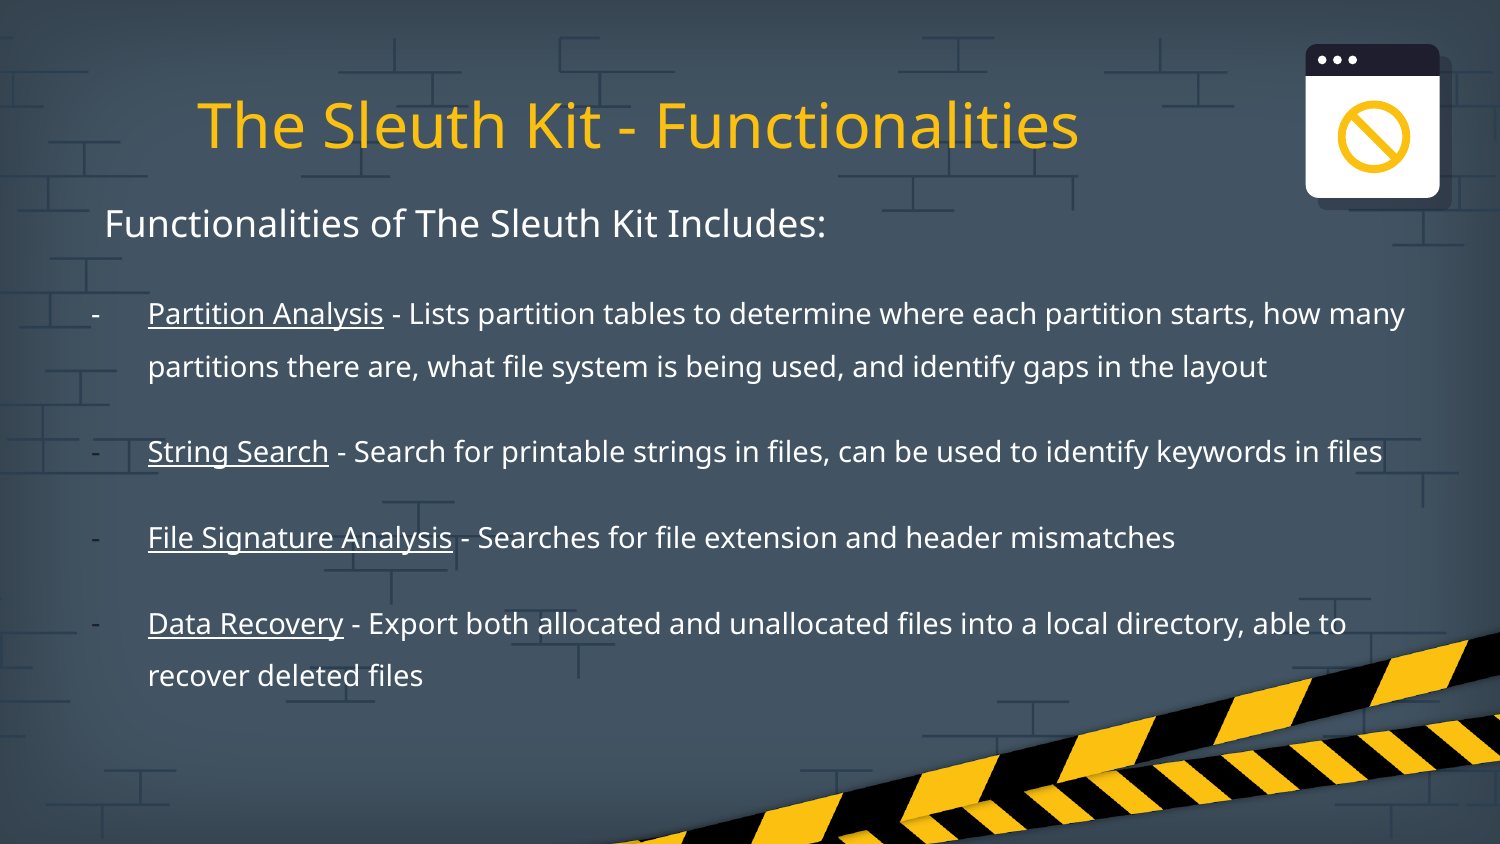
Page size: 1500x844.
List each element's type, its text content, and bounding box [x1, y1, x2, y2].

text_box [1305, 43, 1452, 211]
title The Sleuth Kit - Functionalities [182, 84, 1300, 162]
list Functionalities of The Sleuth Kit Includes: Partition Analysis - Lists partition tables to determine where each partition starts, how many partitions there are, what file system is being used, and identify gaps in the layout String Search - Search for printable strings in files, can be used to identify keywords in files File Signature Analysis - Searches for file extension and header mismatches Data Recovery - Export both allocated and unallocated files into a local directory, able to recover deleted files [0, 162, 1449, 698]
picture [0, 0, 1500, 844]
